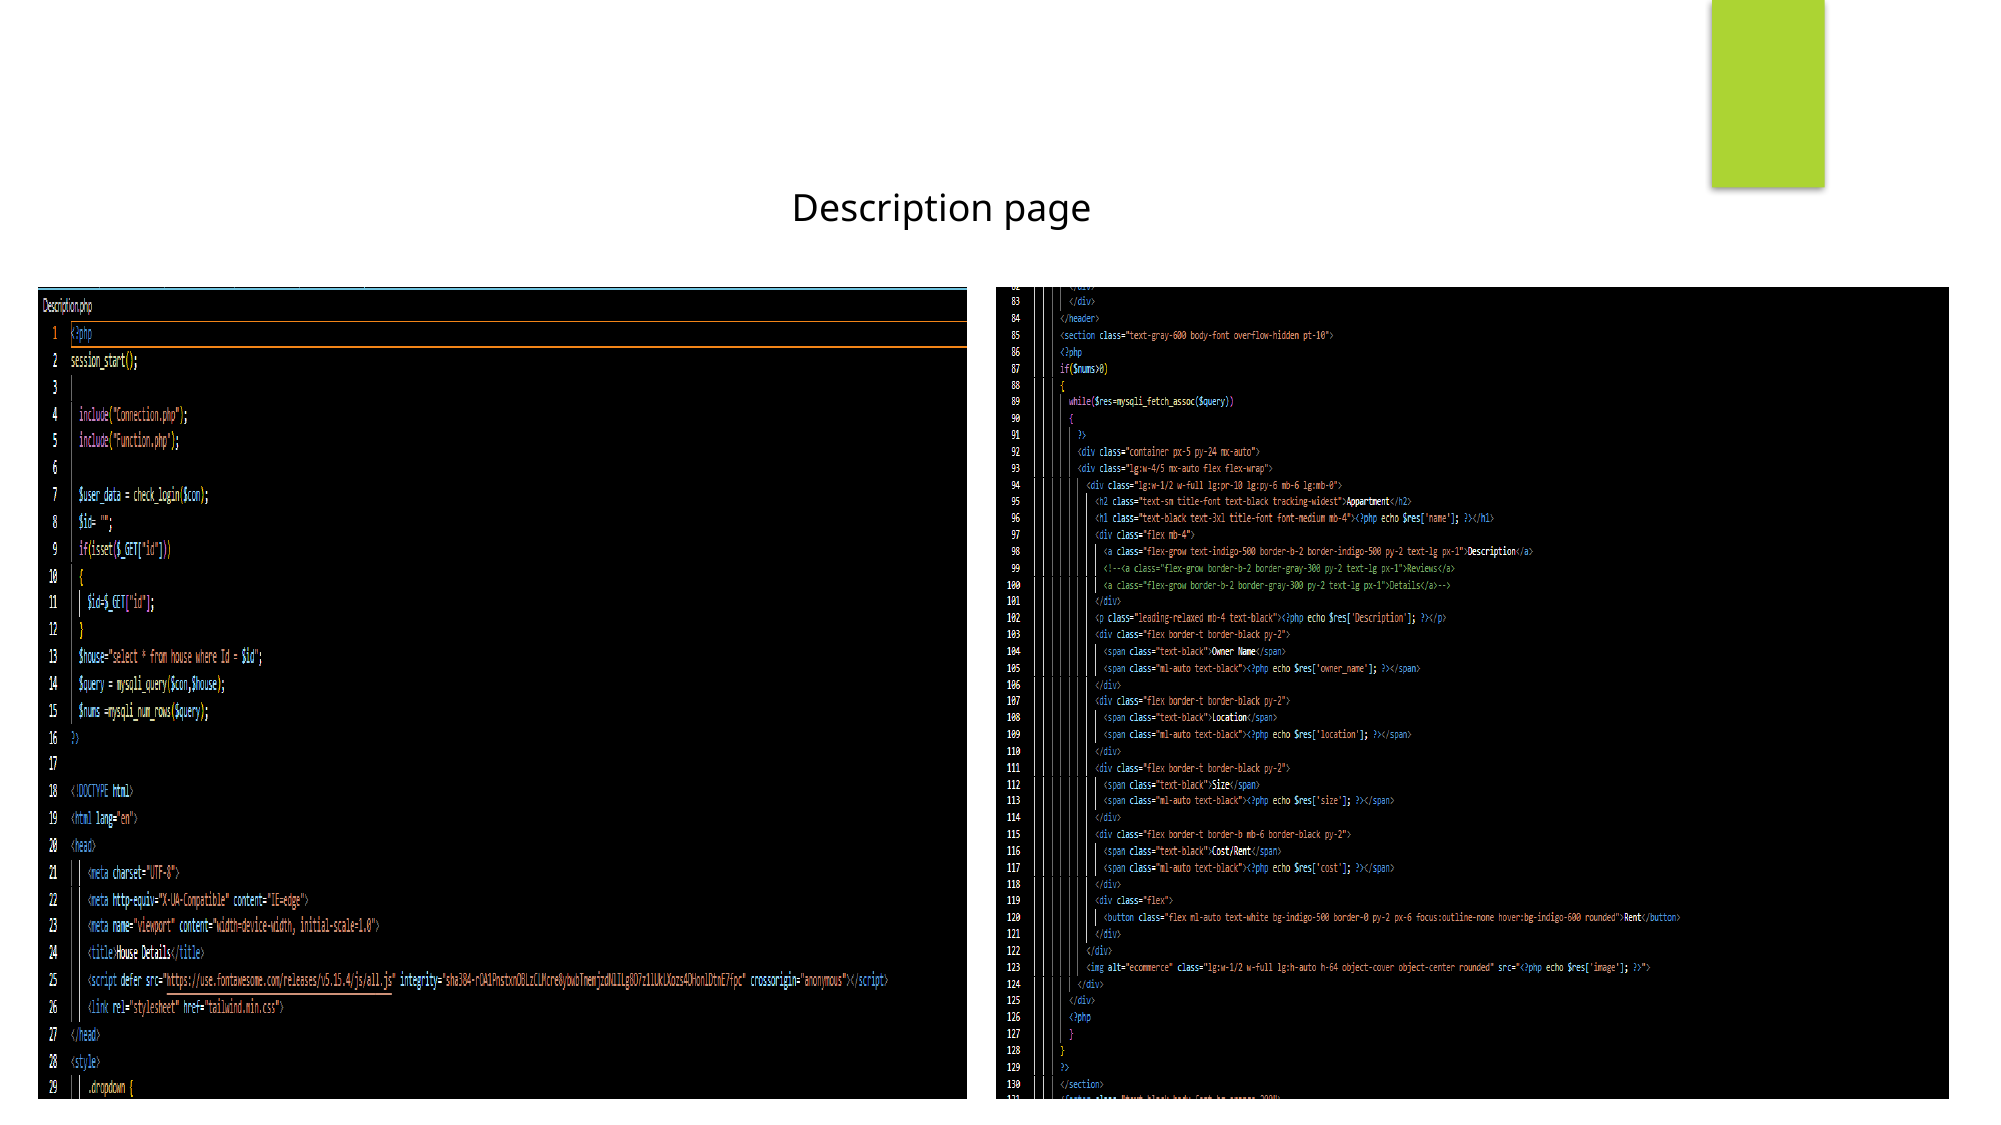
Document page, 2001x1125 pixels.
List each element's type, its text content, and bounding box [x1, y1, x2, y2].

picture [37, 287, 968, 1099]
text_box Description page [776, 176, 1157, 237]
picture [996, 287, 1949, 1099]
